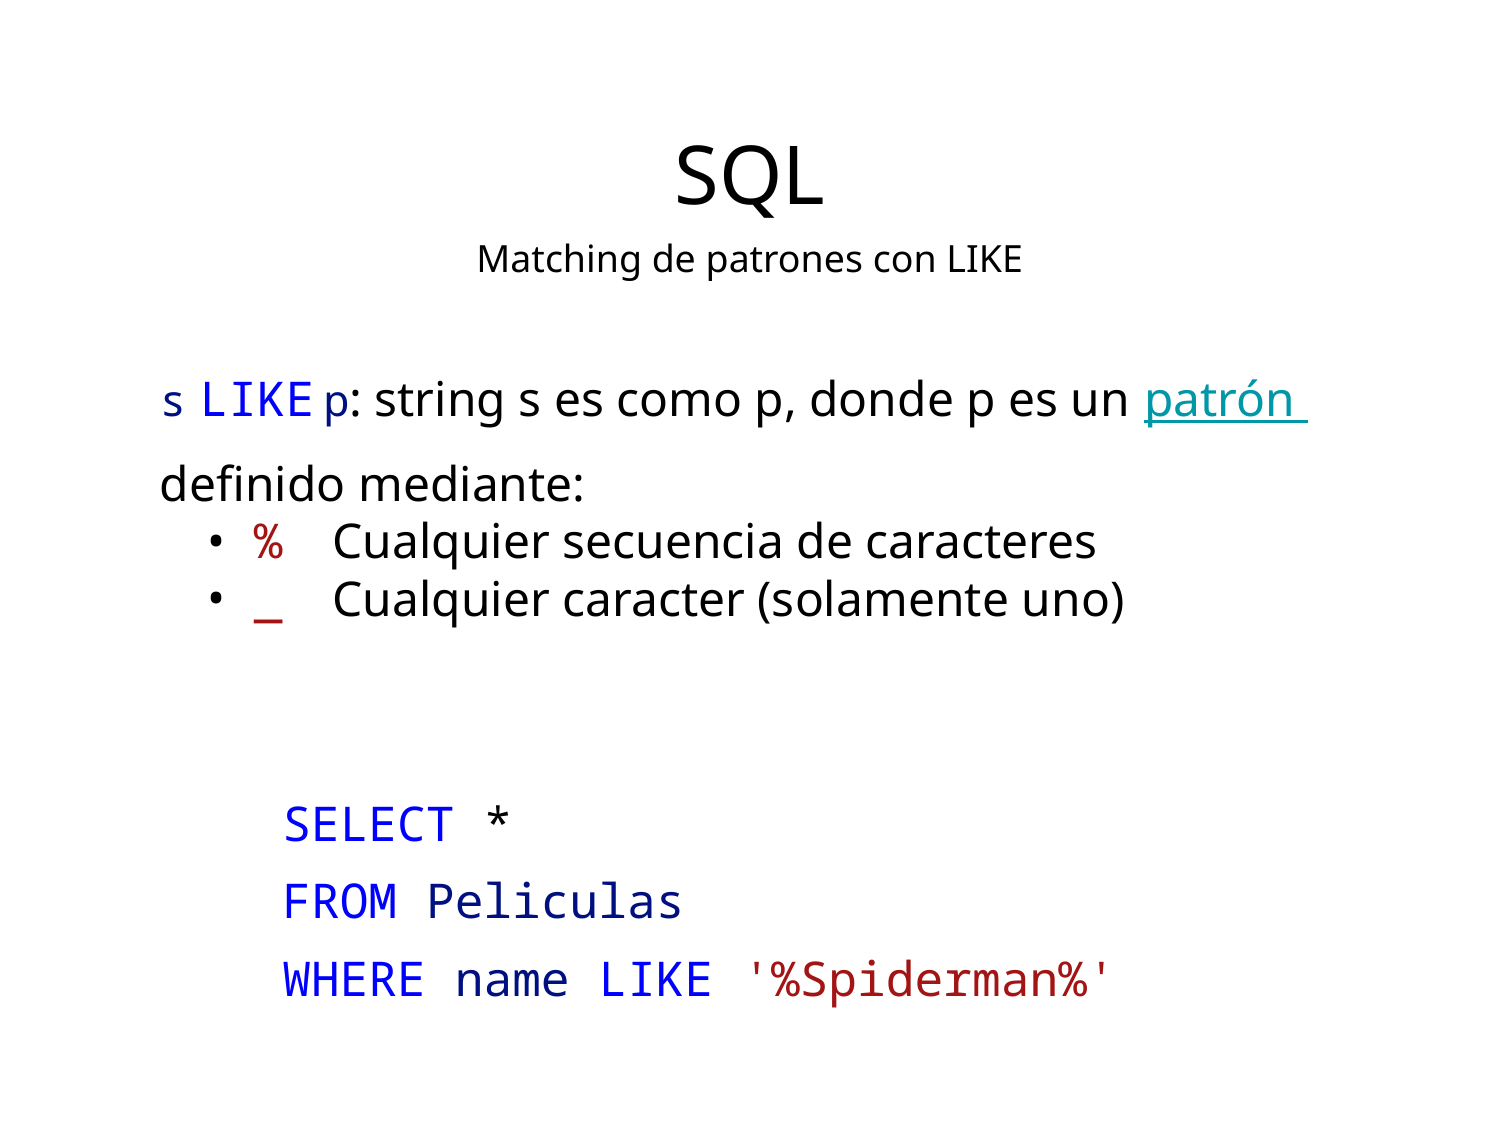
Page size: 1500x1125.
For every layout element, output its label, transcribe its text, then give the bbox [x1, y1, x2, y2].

text_box SQL [657, 117, 842, 226]
text_box s LIKE p: string s es como p, donde p es un patrón definido mediante: % Cualquier secuencia de caracteres _ Cualquier caracter (solamente uno) [154, 339, 1346, 632]
text_box SELECT * FROM Peliculas WHERE name LIKE '%Spiderman%' [276, 767, 1224, 1079]
text_box Matching de patrones con LIKE [444, 230, 1056, 286]
